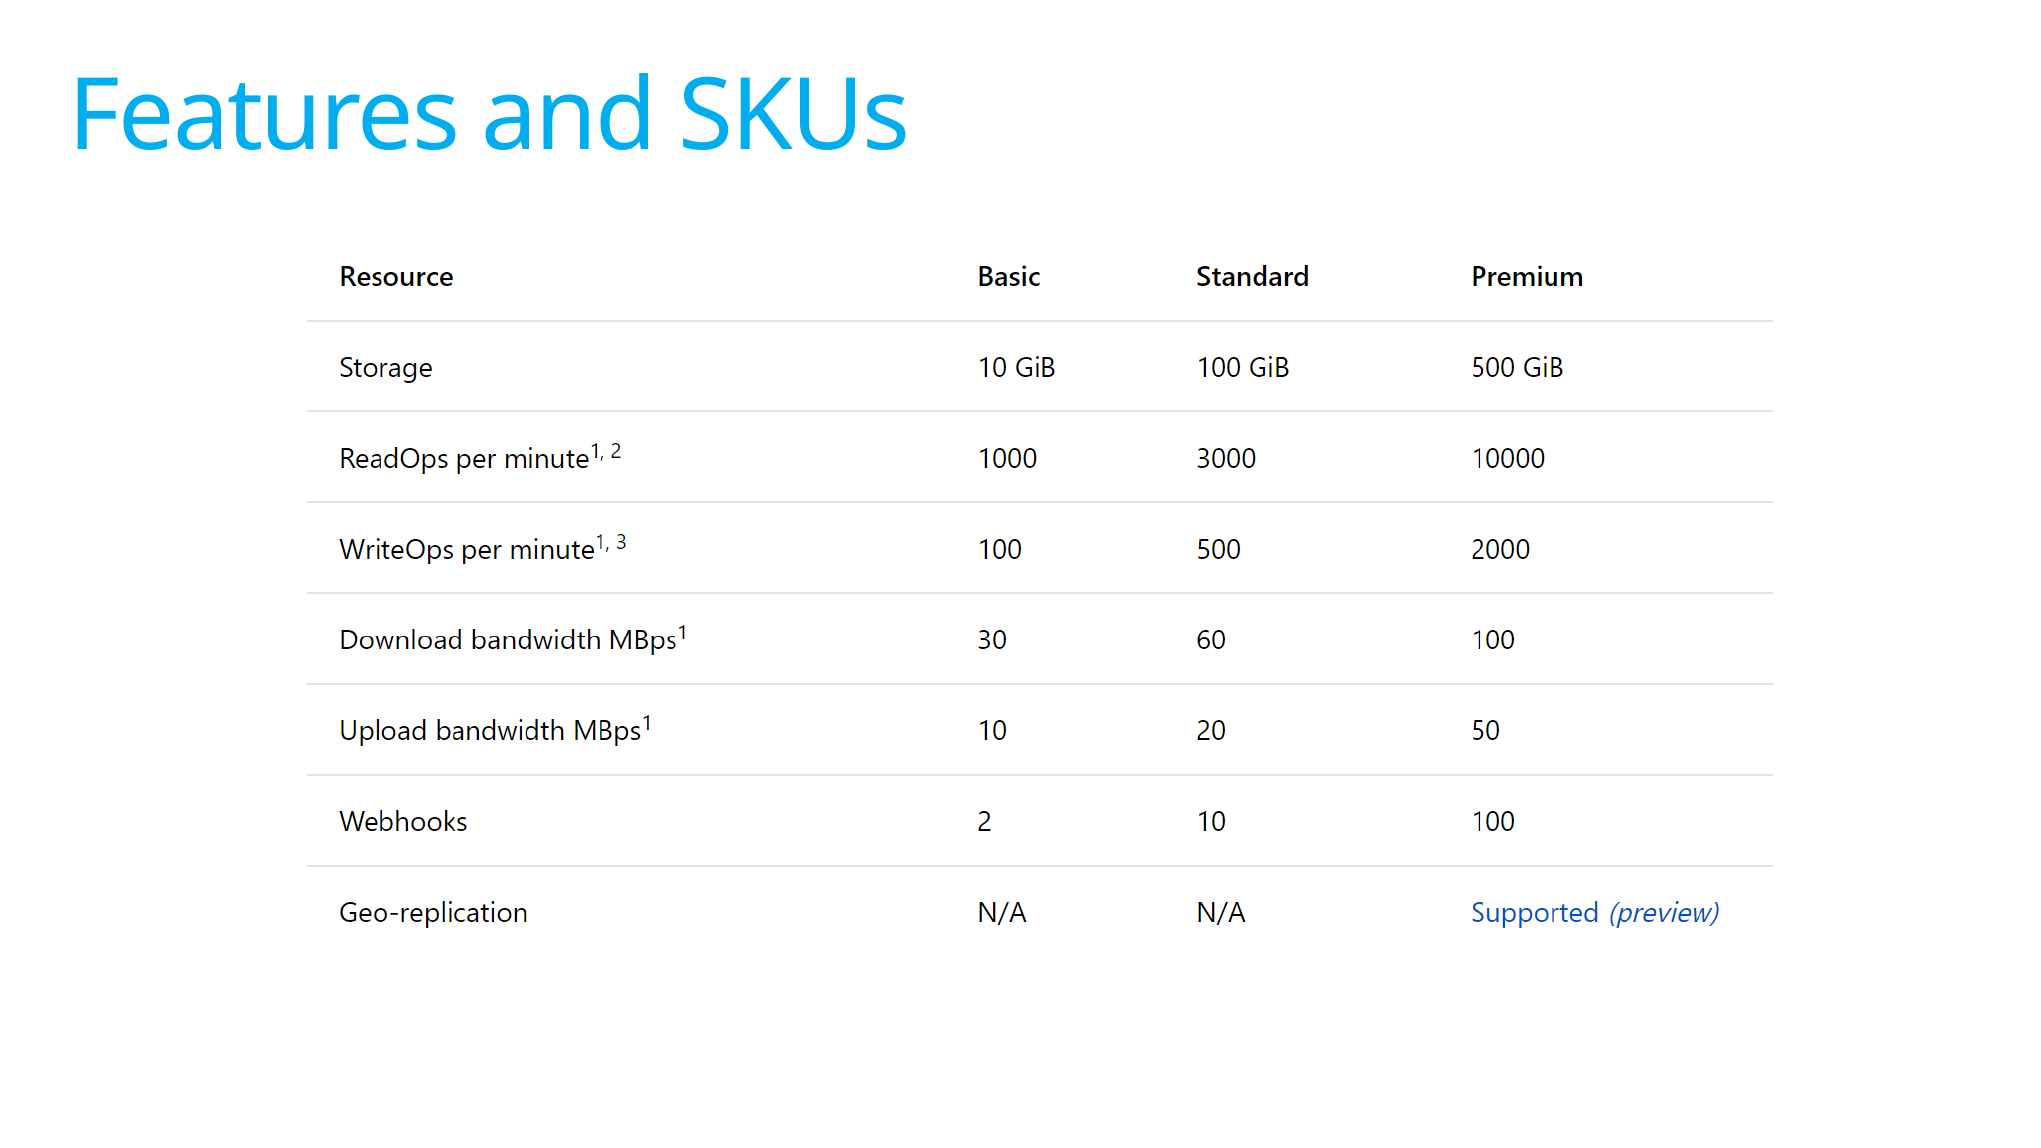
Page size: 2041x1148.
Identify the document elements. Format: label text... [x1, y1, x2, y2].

picture [307, 248, 1774, 949]
title Features and SKUs [45, 48, 1996, 199]
